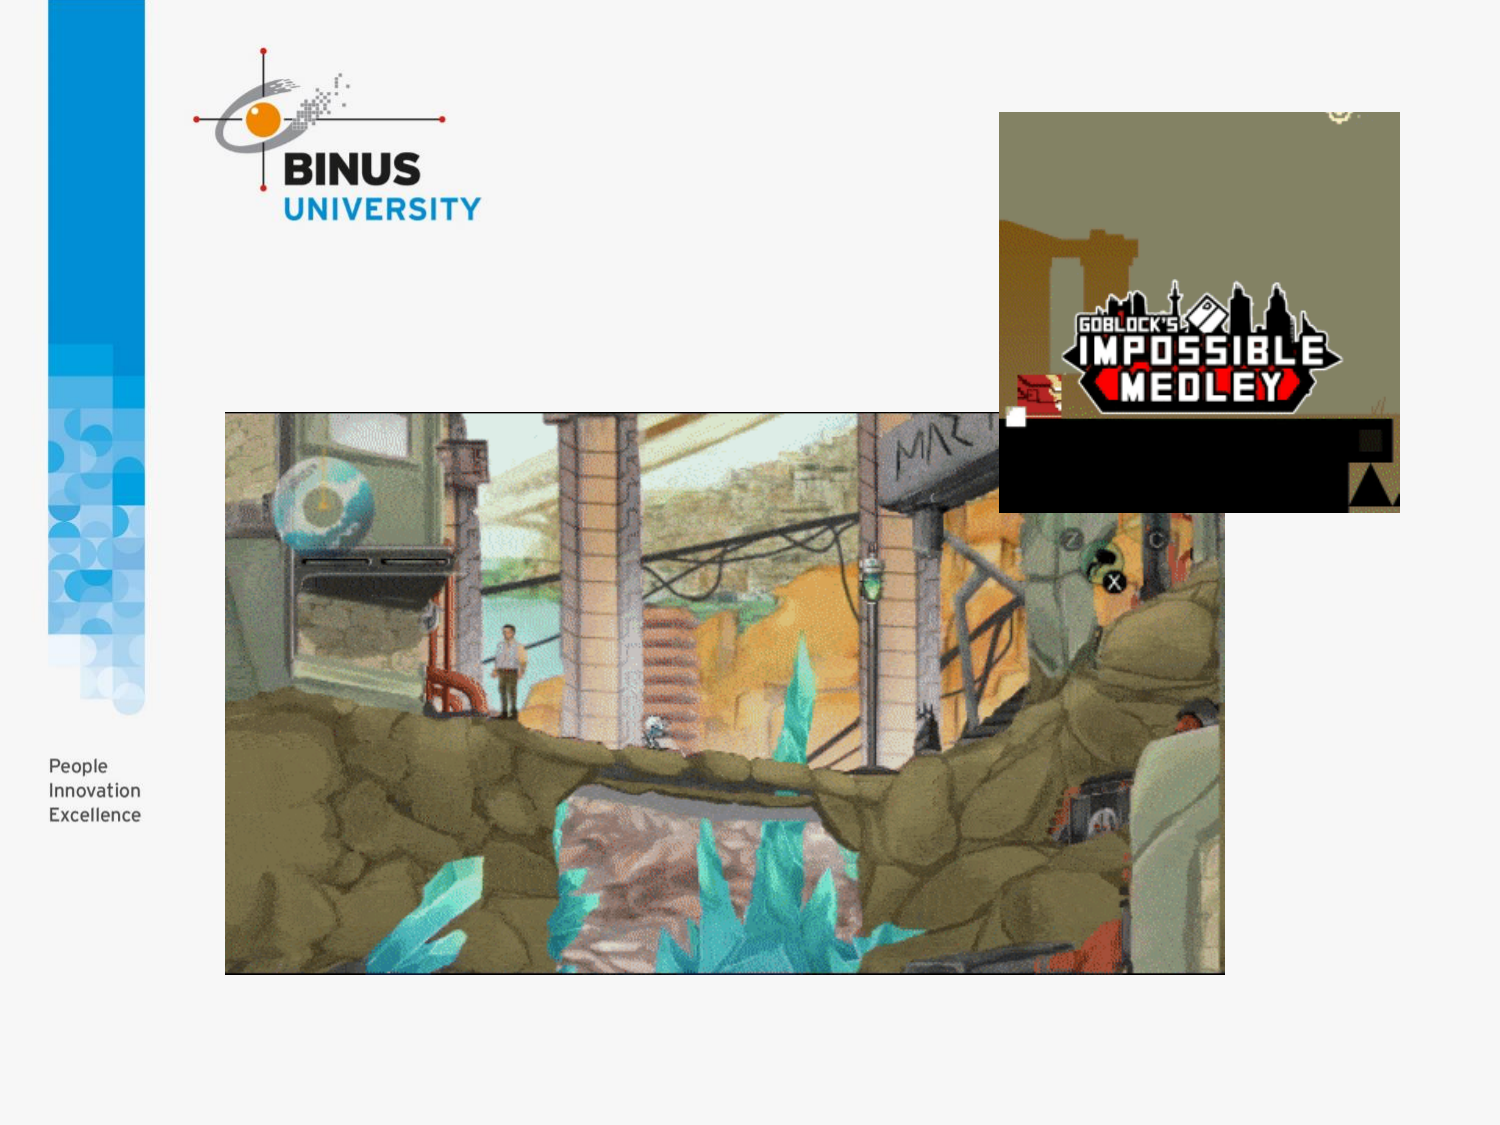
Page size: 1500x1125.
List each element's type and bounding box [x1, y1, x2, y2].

picture [0, 0, 1500, 976]
